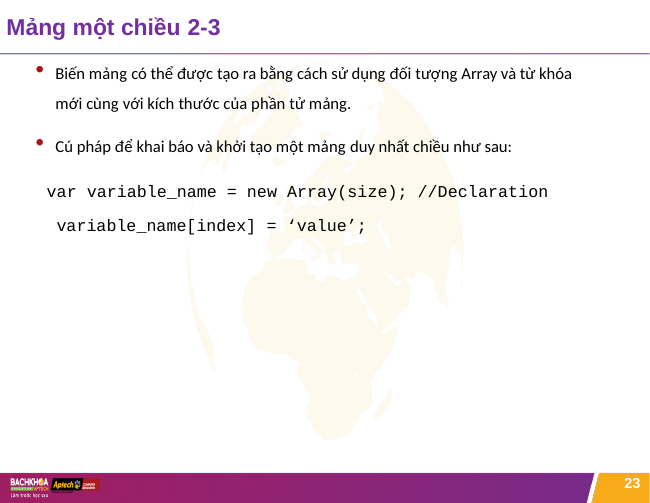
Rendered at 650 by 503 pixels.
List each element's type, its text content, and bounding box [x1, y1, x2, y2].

picture [0, 0, 650, 503]
slide_number 23 [617, 340, 646, 503]
title Mảng một chiều 2-3 [5, 0, 303, 68]
text_box Biến mảng có thể được tạo ra bằng cách sử dụng đối tượng Array và từ khóa mới cùng với kích thước của phần tử mảng. Cú pháp để khai báo và khởi tạo một mảng duy nhất chiều như sau: var variable_name = new Array(size); //Declaration variable_name[index] = ‘value’; [34, 51, 579, 235]
